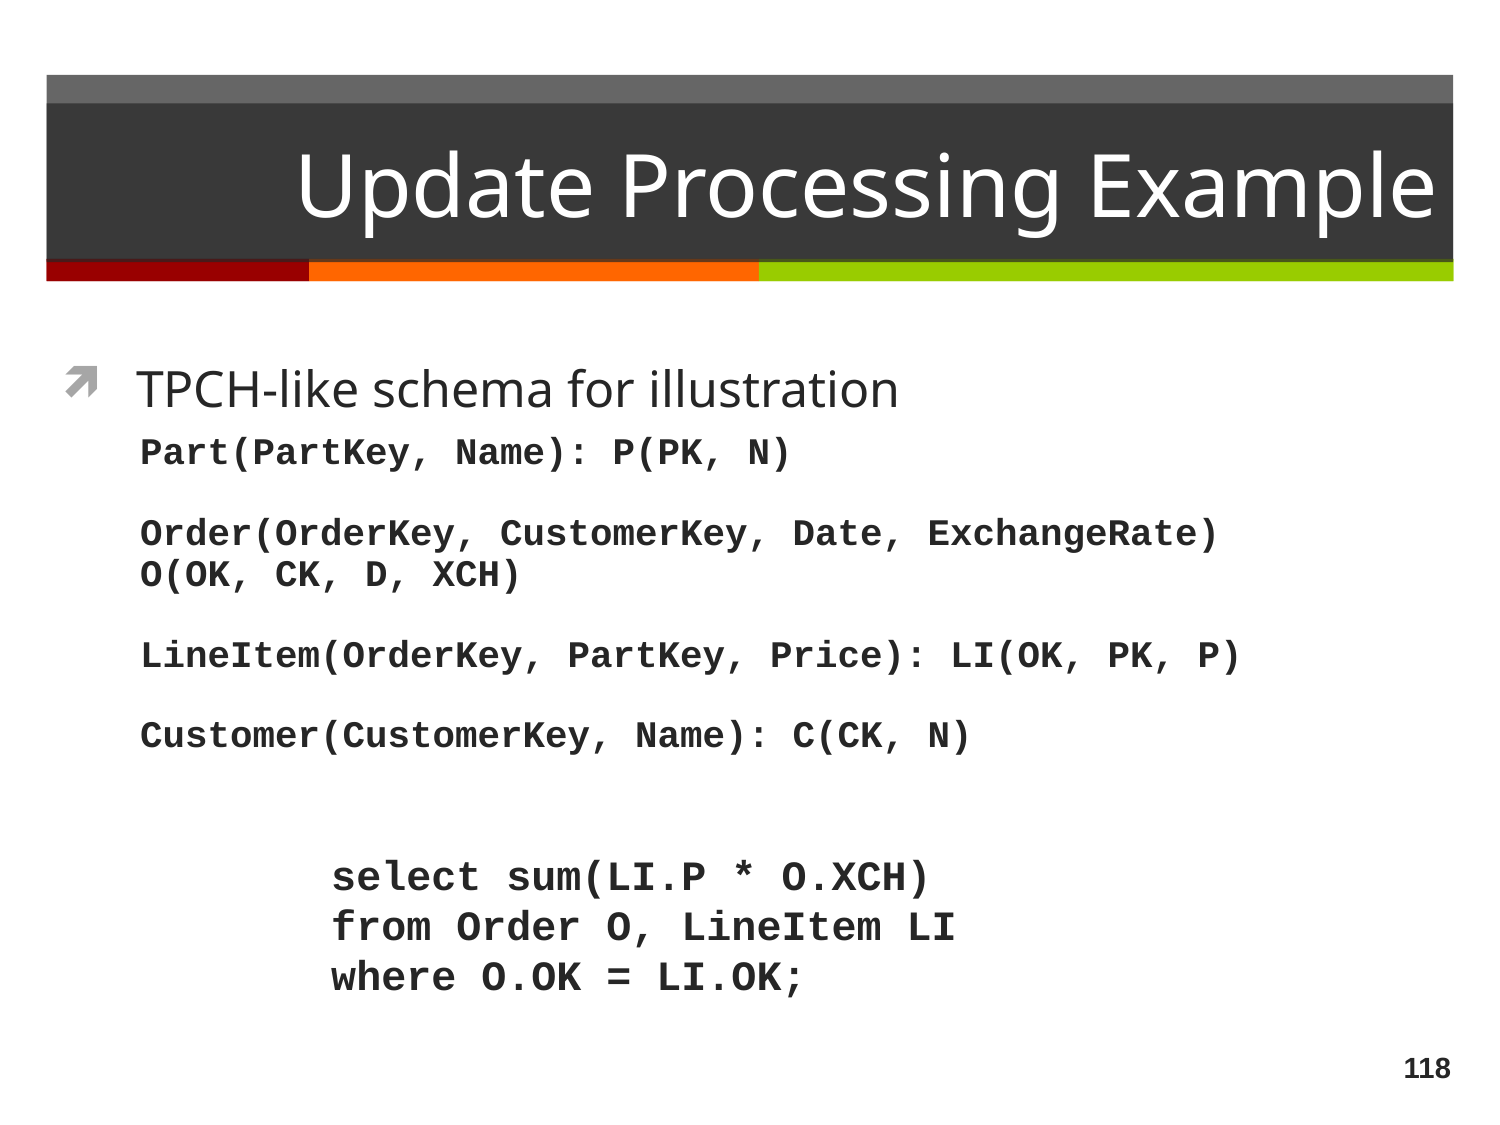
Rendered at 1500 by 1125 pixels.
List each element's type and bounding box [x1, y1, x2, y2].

list [46, 349, 1454, 1009]
title [46, 103, 1454, 263]
text_box [125, 424, 1350, 1052]
